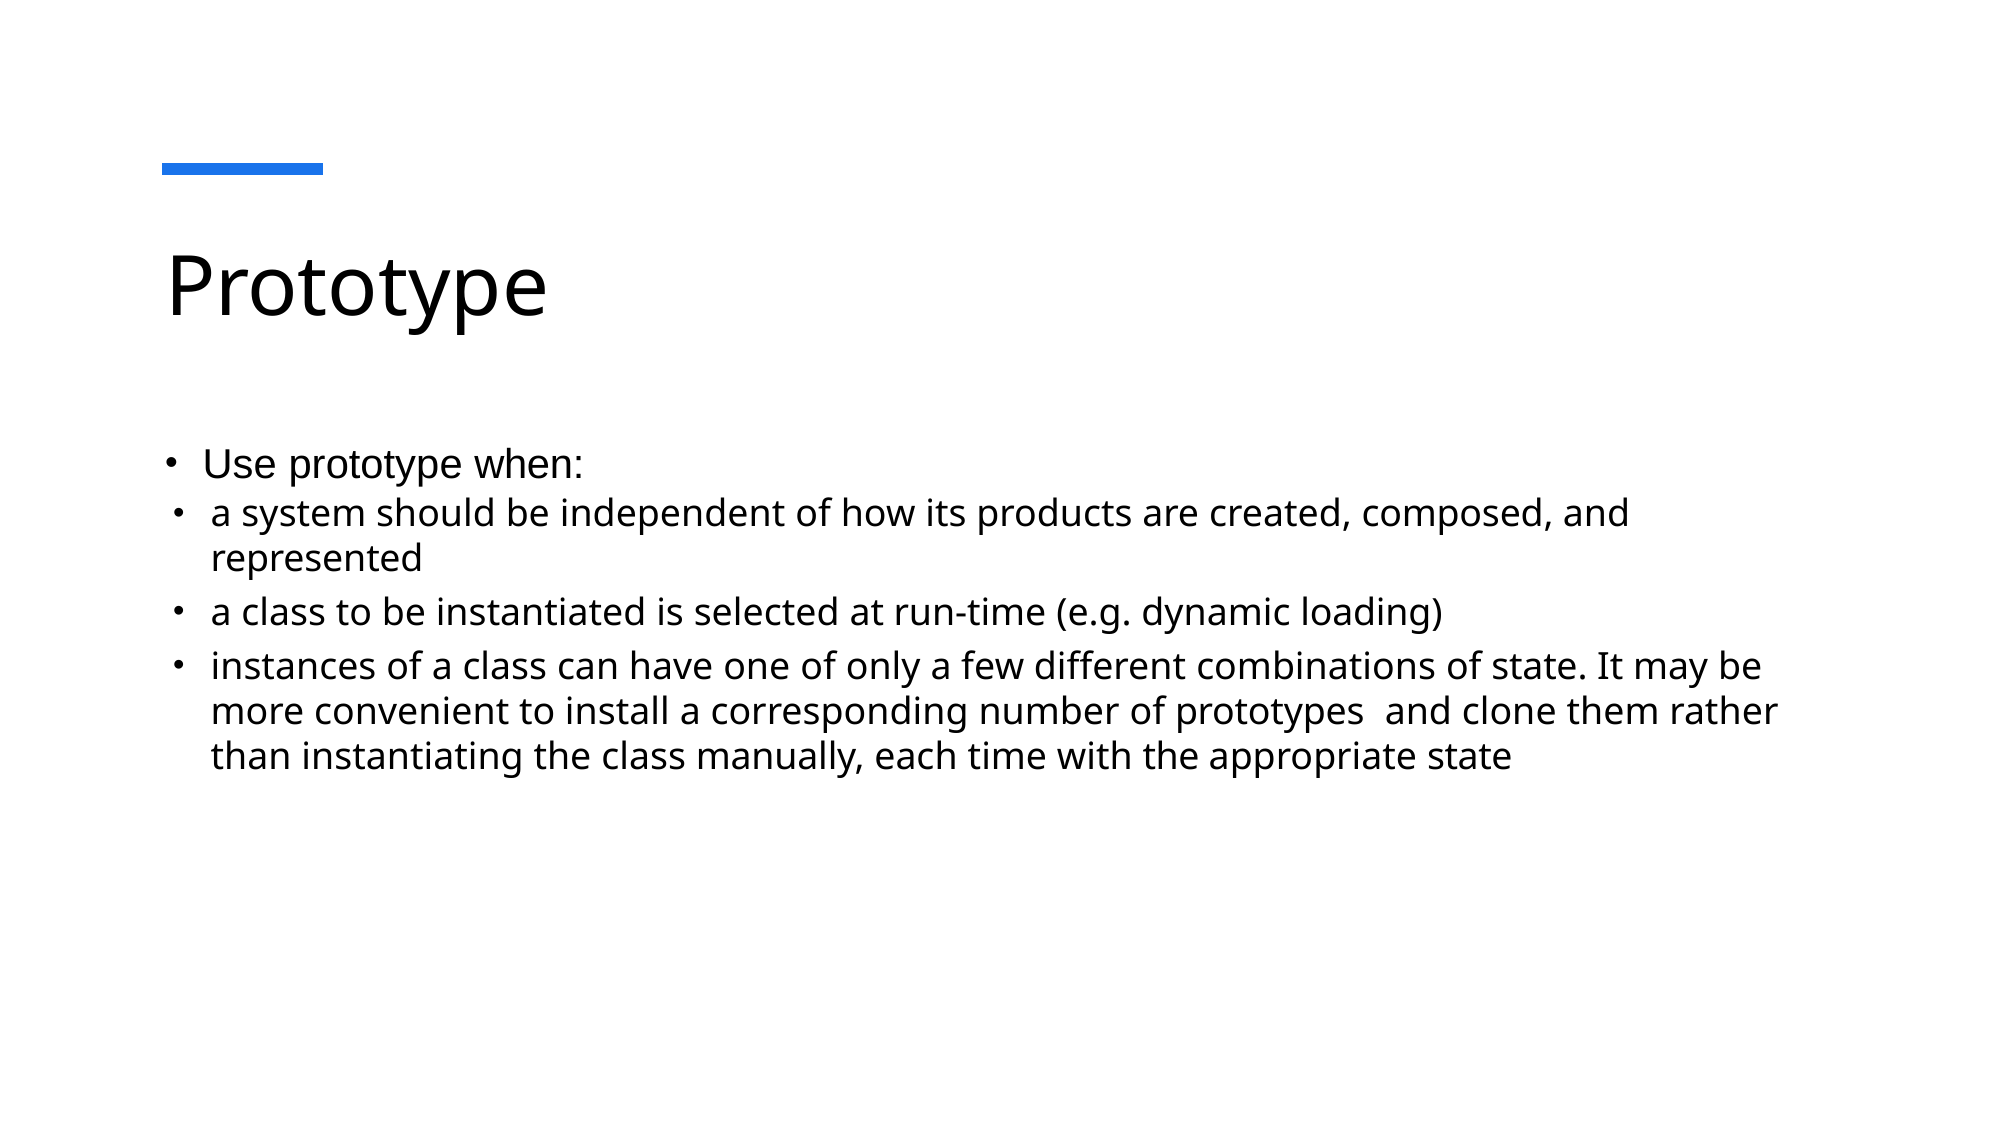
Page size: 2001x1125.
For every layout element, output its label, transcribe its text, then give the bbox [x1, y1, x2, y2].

list Use prototype when: a system should be independent of how its products are created, composed, and represented a class to be instantiated is selected at run-time (e.g. dynamic loading) instances of a class can have one of only a few different combinations of state. It may be more convenient to install a corresponding number of prototypes and clone them rather than instantiating the class manually, each time with the appropriate state [150, 419, 1850, 975]
title Prototype [150, 224, 1850, 419]
